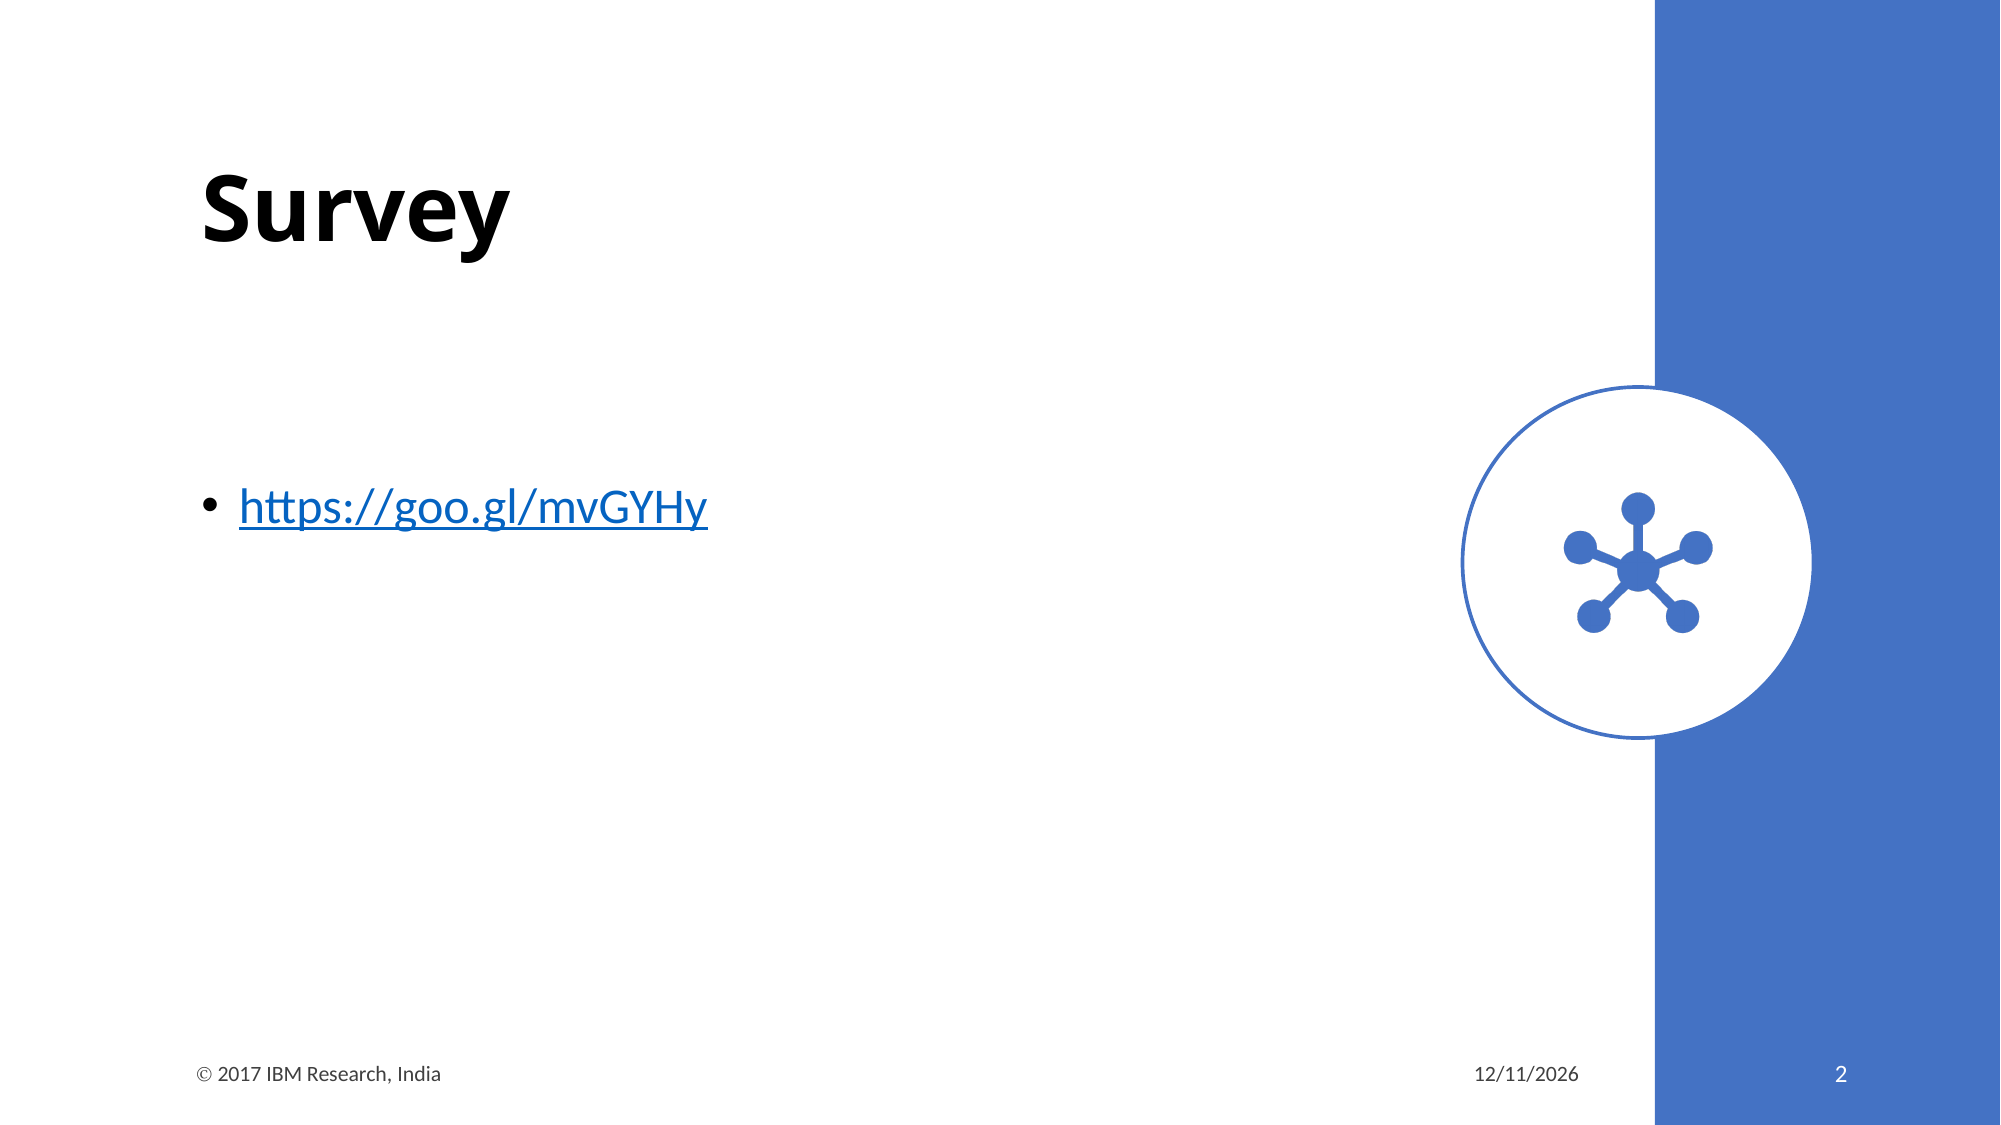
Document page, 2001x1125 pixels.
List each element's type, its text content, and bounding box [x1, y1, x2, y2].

slide_number 2 [1696, 1042, 1863, 1103]
text_box [1654, 0, 2000, 1125]
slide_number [1143, 1042, 1594, 1103]
footer Ⓒ 2017 IBM Research, India [181, 1042, 984, 1103]
list https://goo.gl/mvGYHy [186, 373, 1248, 940]
title Survey [186, 102, 1413, 321]
picture [1544, 468, 1732, 657]
text_box [1461, 385, 1815, 740]
